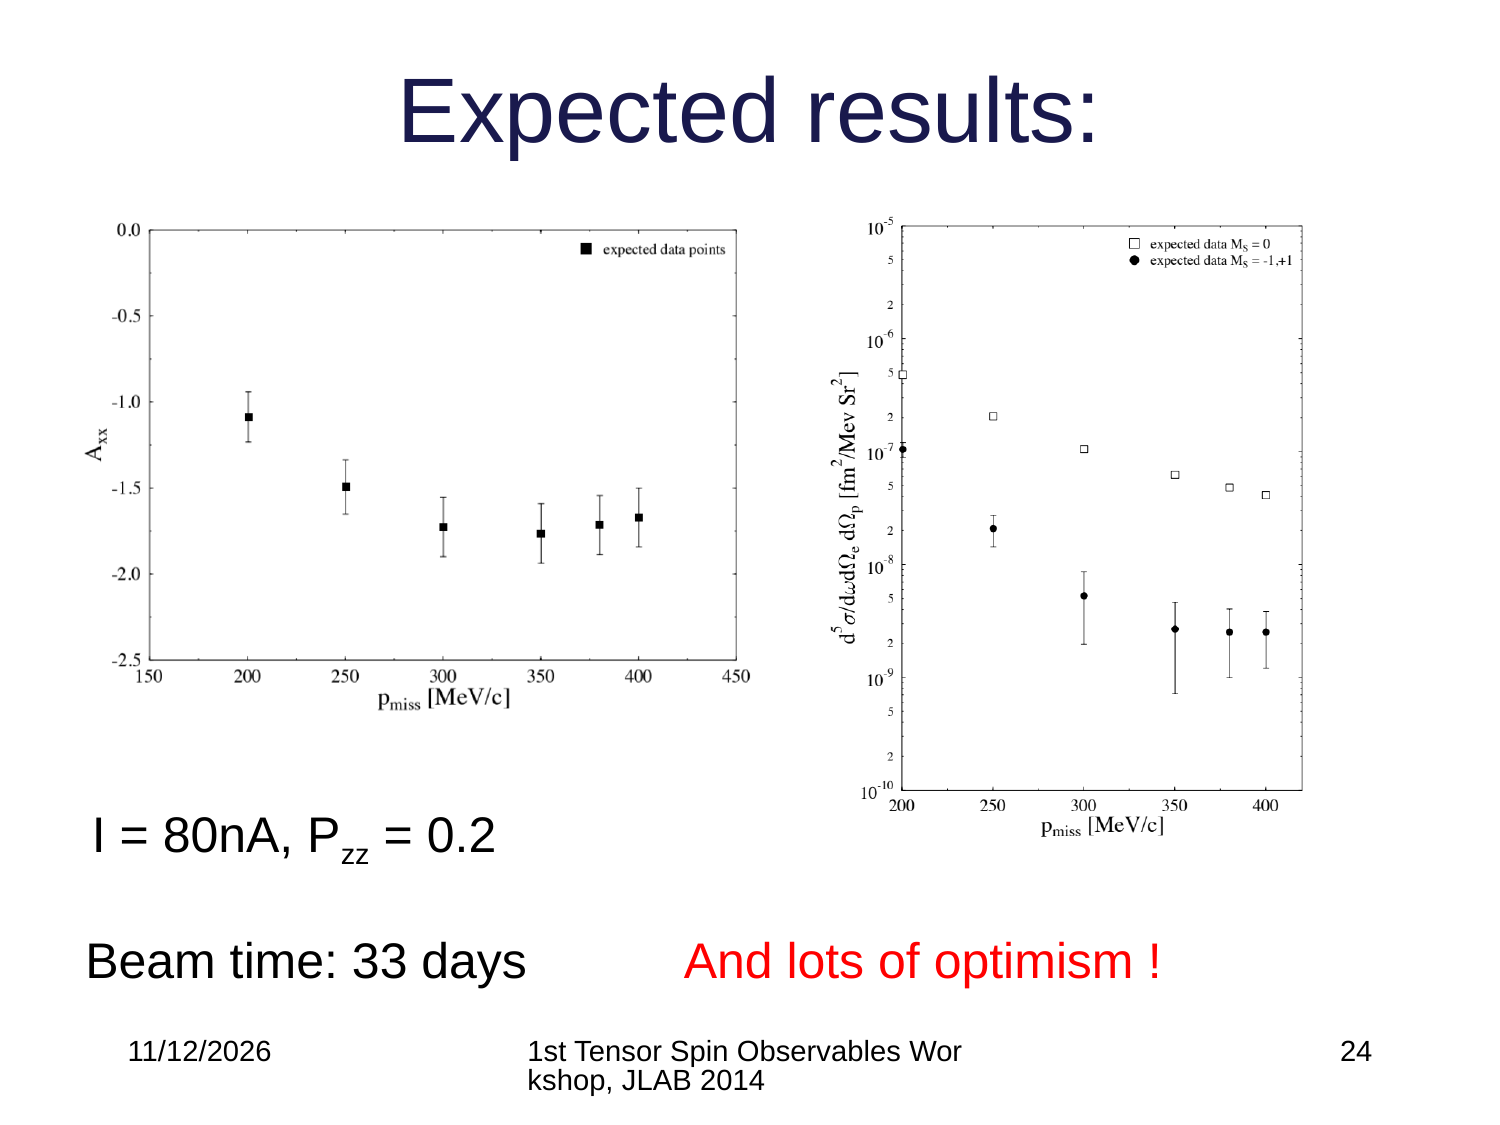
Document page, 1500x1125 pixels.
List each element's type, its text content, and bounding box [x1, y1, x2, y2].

footer 1st Tensor Spin Observables Workshop, JLAB 2014 [512, 1024, 988, 1101]
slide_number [112, 1024, 426, 1101]
picture [774, 162, 1375, 938]
slide_number 24 [1074, 1024, 1388, 1101]
text_box Beam time: 33 days [70, 921, 557, 997]
text_box I = 80nA, Pzz = 0.2 [77, 794, 114, 878]
title Expected results: [112, 12, 1388, 200]
picture [119, 42, 765, 877]
text_box And lots of optimism ! [669, 921, 1178, 997]
